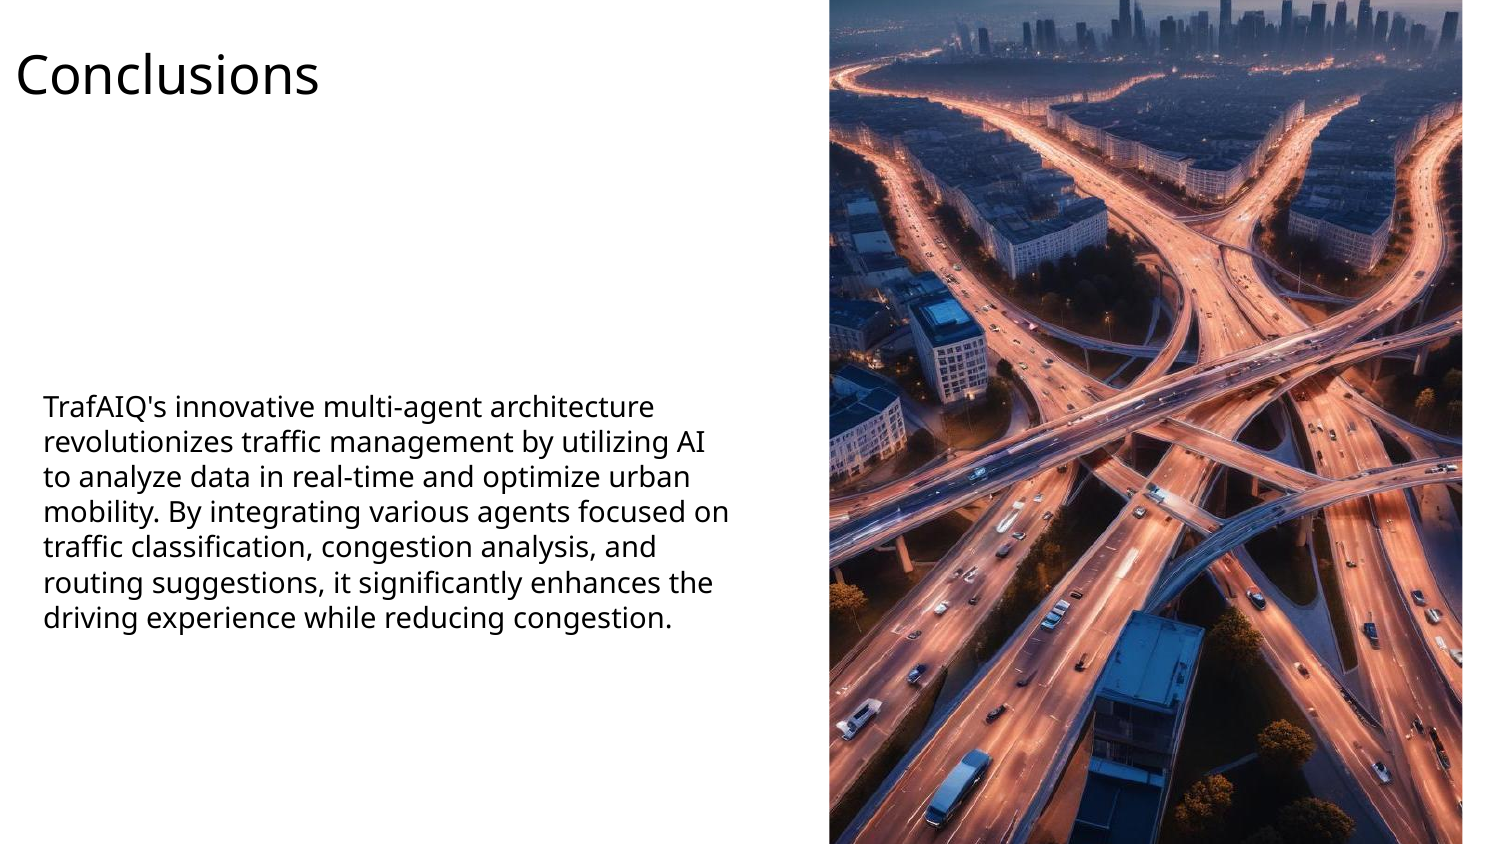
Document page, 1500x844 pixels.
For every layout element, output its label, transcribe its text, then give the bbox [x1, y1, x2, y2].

picture [828, 0, 1463, 844]
title Conclusions [0, 24, 752, 252]
list TrafAIQ's innovative multi-agent architecture revolutionizes traffic management by utilizing AI to analyze data in real-time and optimize urban mobility. By integrating various agents focused on traffic classification, congestion analysis, and routing suggestions, it significantly enhances the driving experience while reducing congestion. [0, 373, 752, 685]
